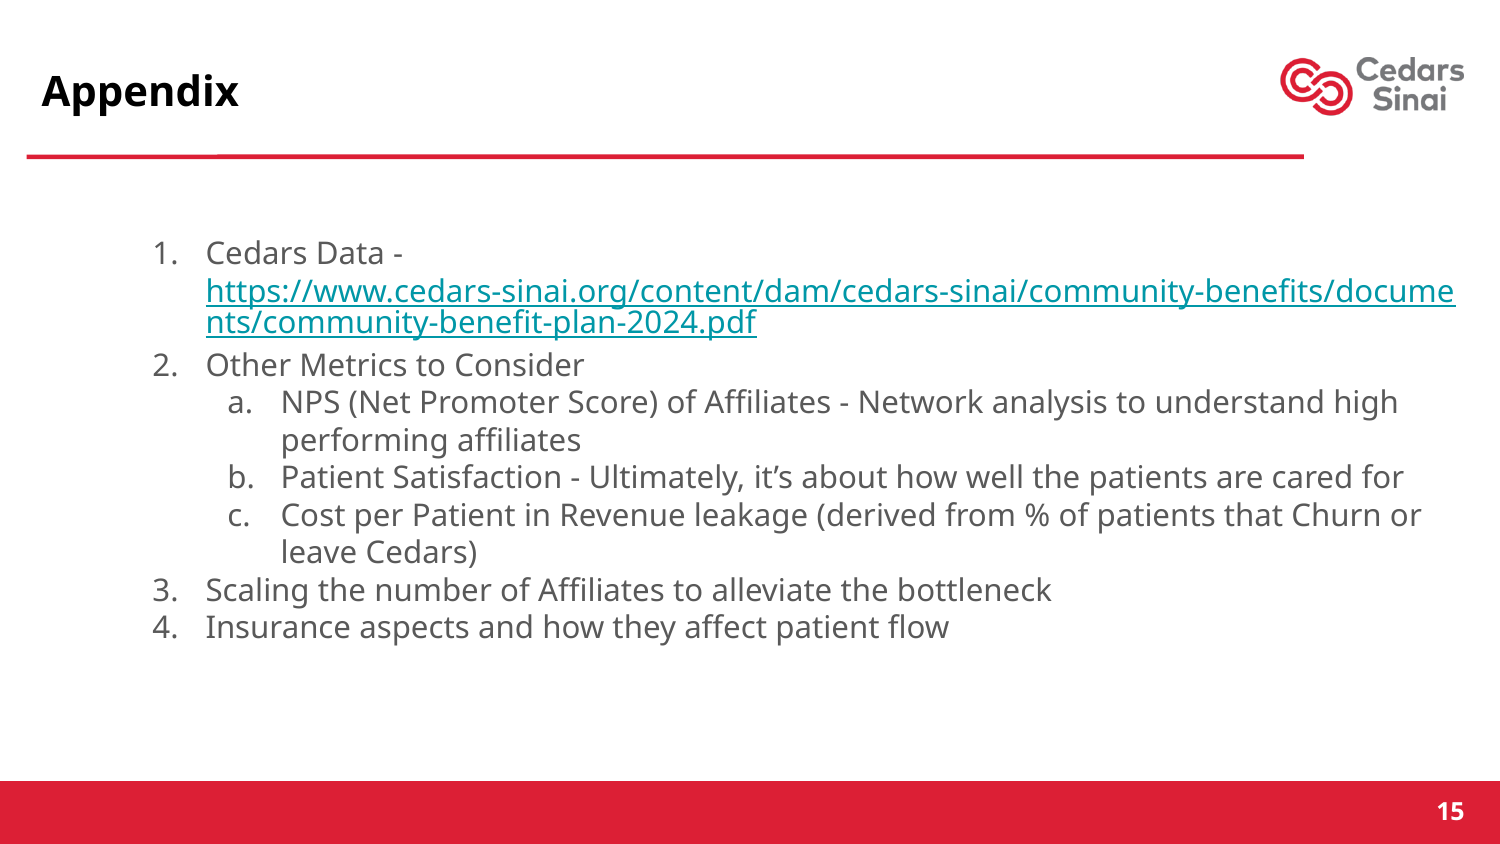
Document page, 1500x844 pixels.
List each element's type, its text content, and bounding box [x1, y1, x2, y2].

picture [1270, 46, 1474, 134]
text_box Cedars Data - https://www.cedars-sinai.org/content/dam/cedars-sinai/community-benefits/documents/community-benefit-plan-2024.pdf Other Metrics to Consider NPS (Net Promoter Score) of Affiliates - Network analysis to understand high performing affiliates Patient Satisfaction - Ultimately, it’s about how well the patients are cared for Cost per Patient in Revenue leakage (derived from % of patients that Churn or leave Cedars) Scaling the number of Affiliates to alleviate the bottleneck Insurance aspects and how they affect patient flow [115, 218, 1474, 629]
text_box [0, 781, 1500, 844]
text_box ‹#› [1389, 782, 1480, 843]
text_box Appendix [26, 24, 1262, 154]
